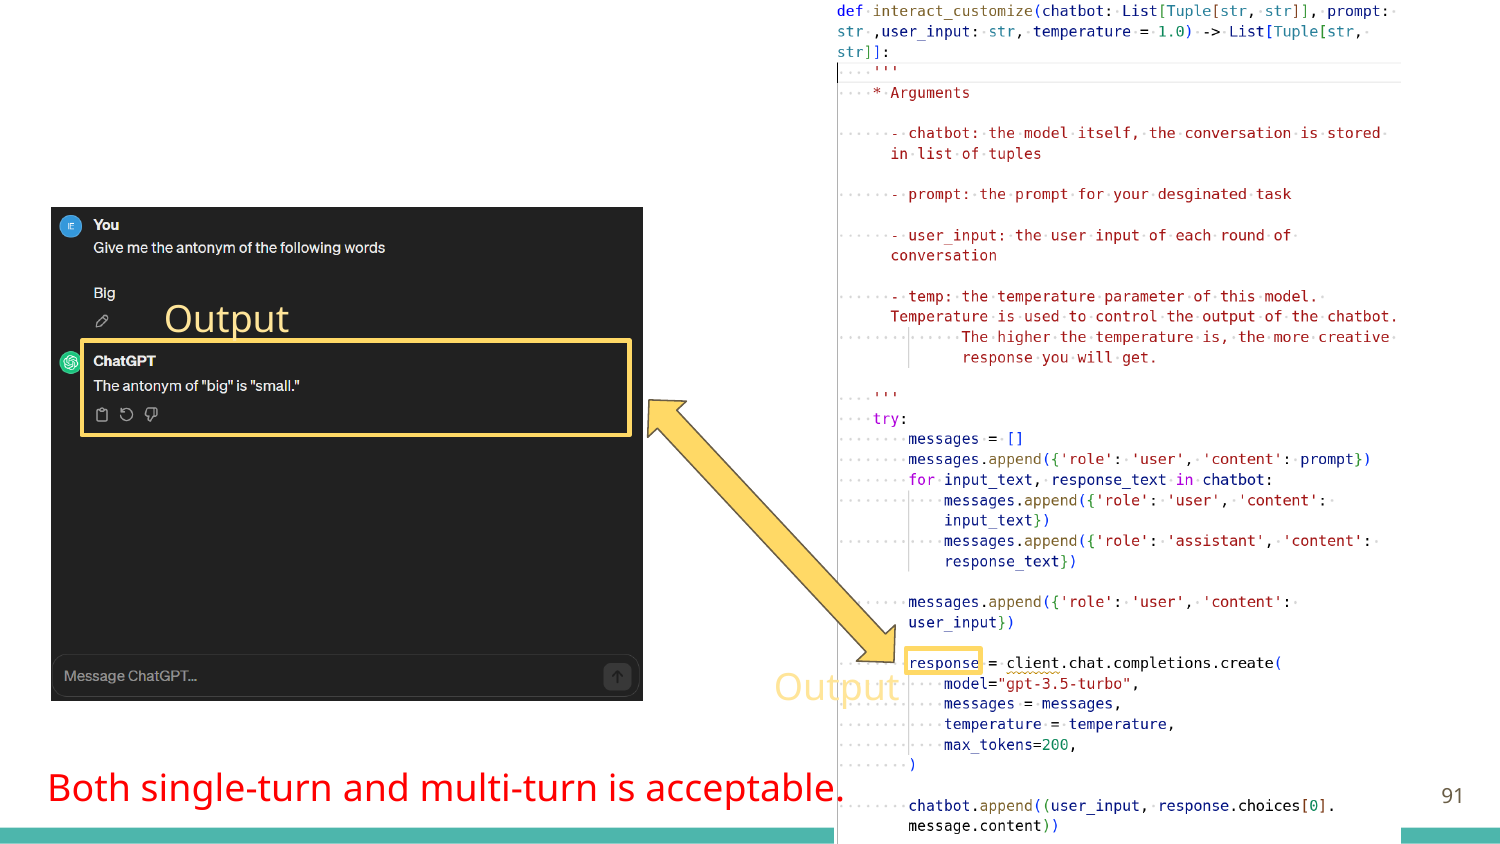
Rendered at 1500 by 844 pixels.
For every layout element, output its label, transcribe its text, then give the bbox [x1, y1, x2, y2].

picture [50, 207, 644, 701]
text_box Output [759, 648, 829, 733]
picture [834, 0, 1401, 844]
text_box Both single-turn and multi-turn is acceptable. [32, 749, 829, 806]
slide_number 91 [1406, 764, 1480, 830]
text_box [648, 399, 829, 613]
